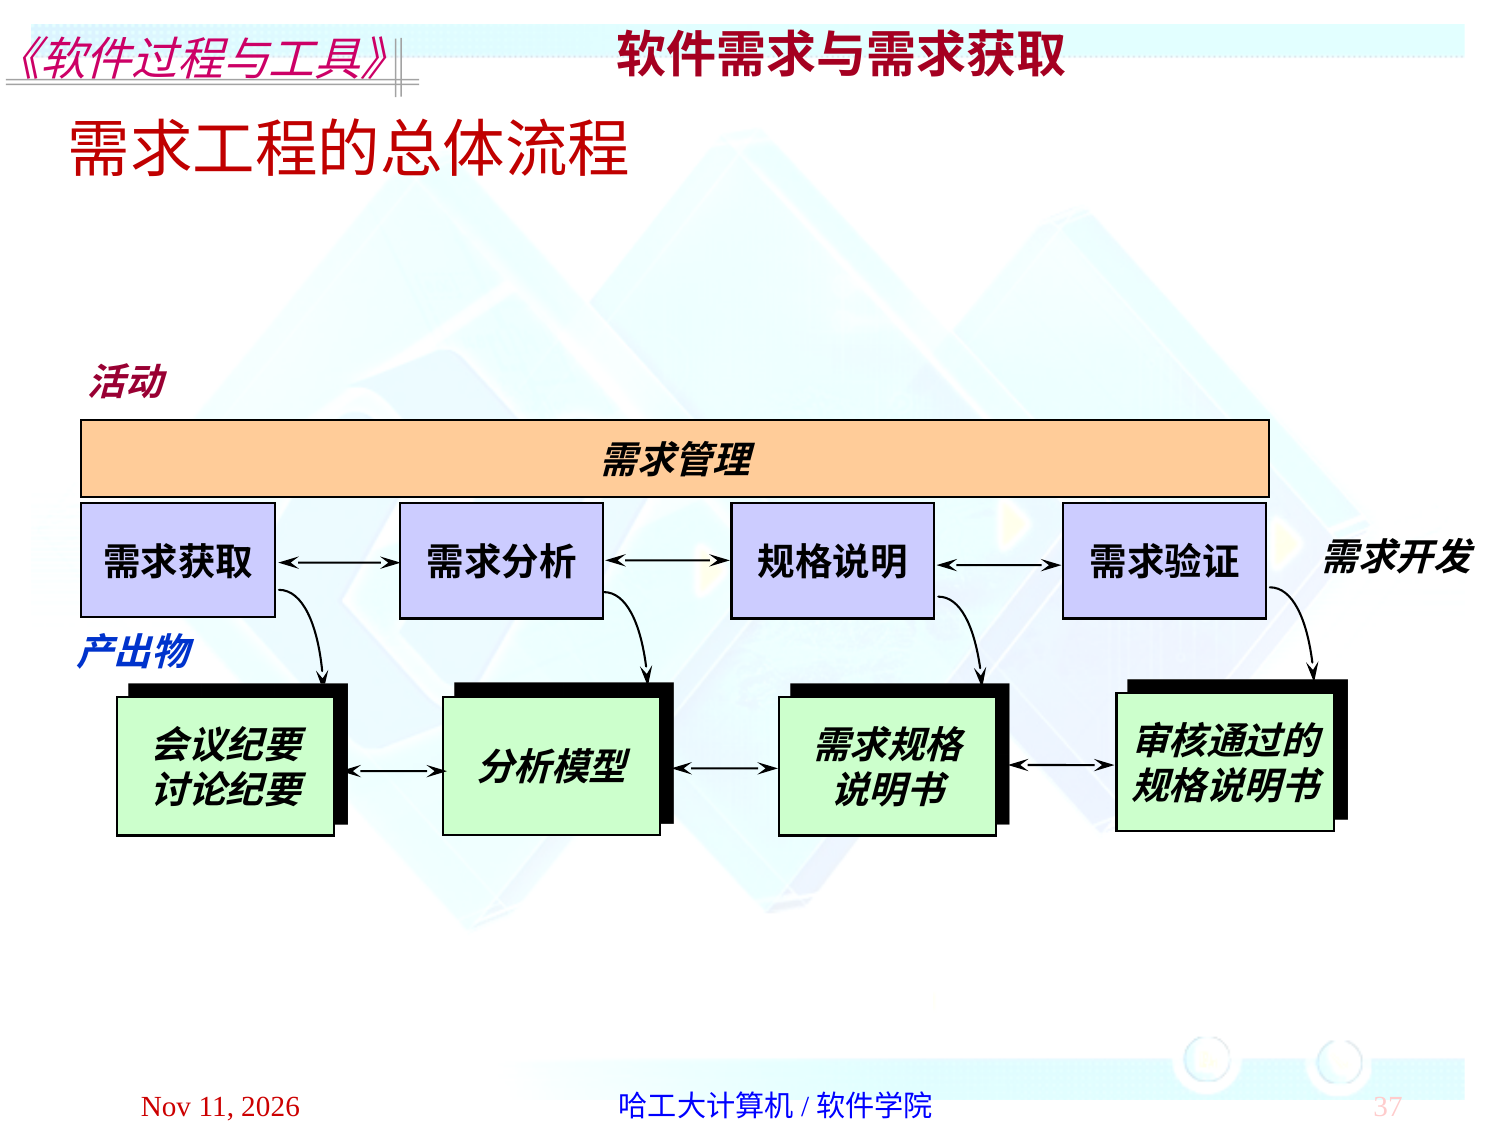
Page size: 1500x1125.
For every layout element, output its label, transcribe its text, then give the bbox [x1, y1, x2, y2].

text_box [60, 349, 1334, 836]
text_box 需求开发 [1334, 525, 1486, 586]
text_box 需求工程的总体流程 [53, 101, 1447, 209]
text_box 软件需求与需求获取 [389, 15, 1294, 90]
